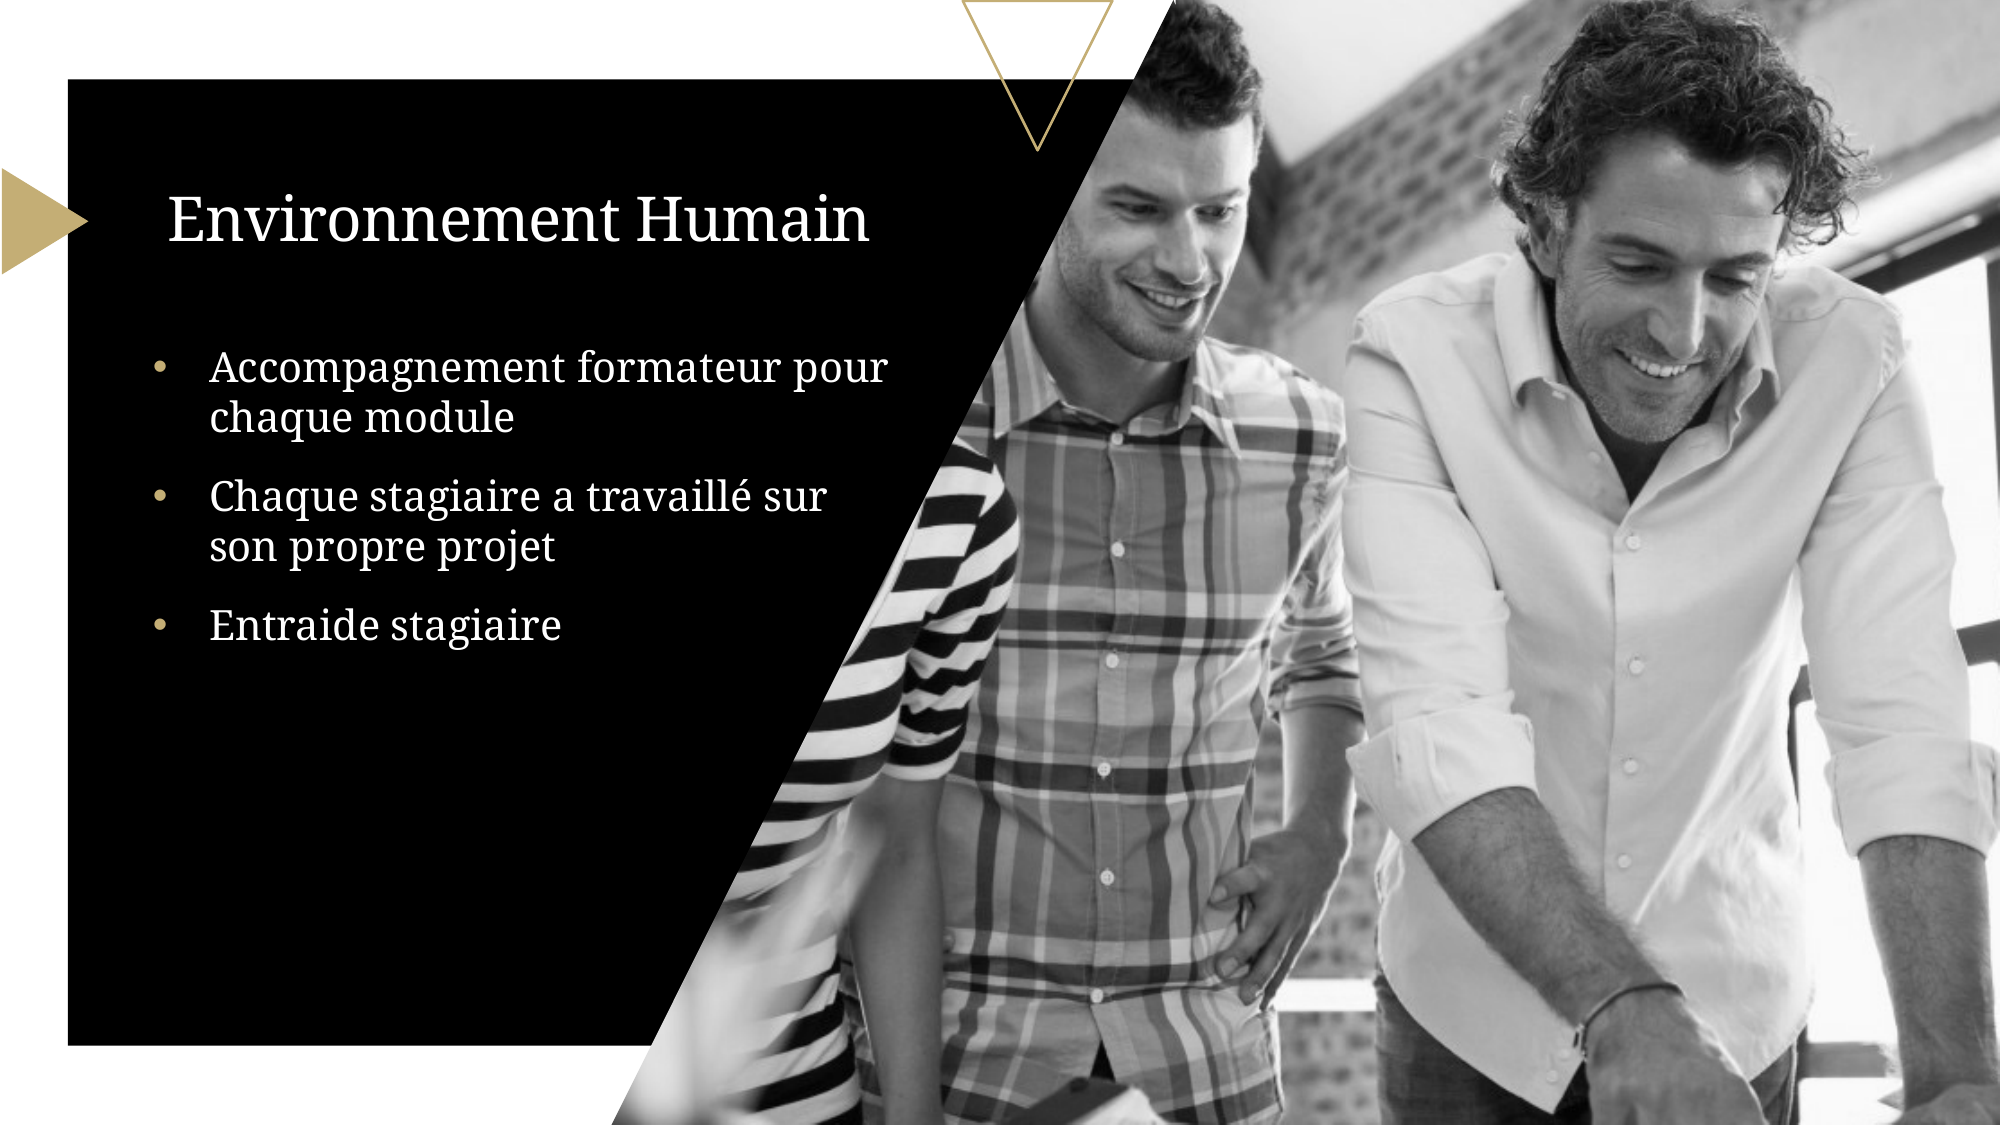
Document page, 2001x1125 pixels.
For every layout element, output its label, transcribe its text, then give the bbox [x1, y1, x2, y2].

title Environnement Humain [152, 146, 609, 296]
list Accompagnement formateur pour chaque module Chaque stagiaire a travaillé sur son propre projet Entraide stagiaire [152, 333, 609, 979]
picture [610, 0, 2000, 1125]
